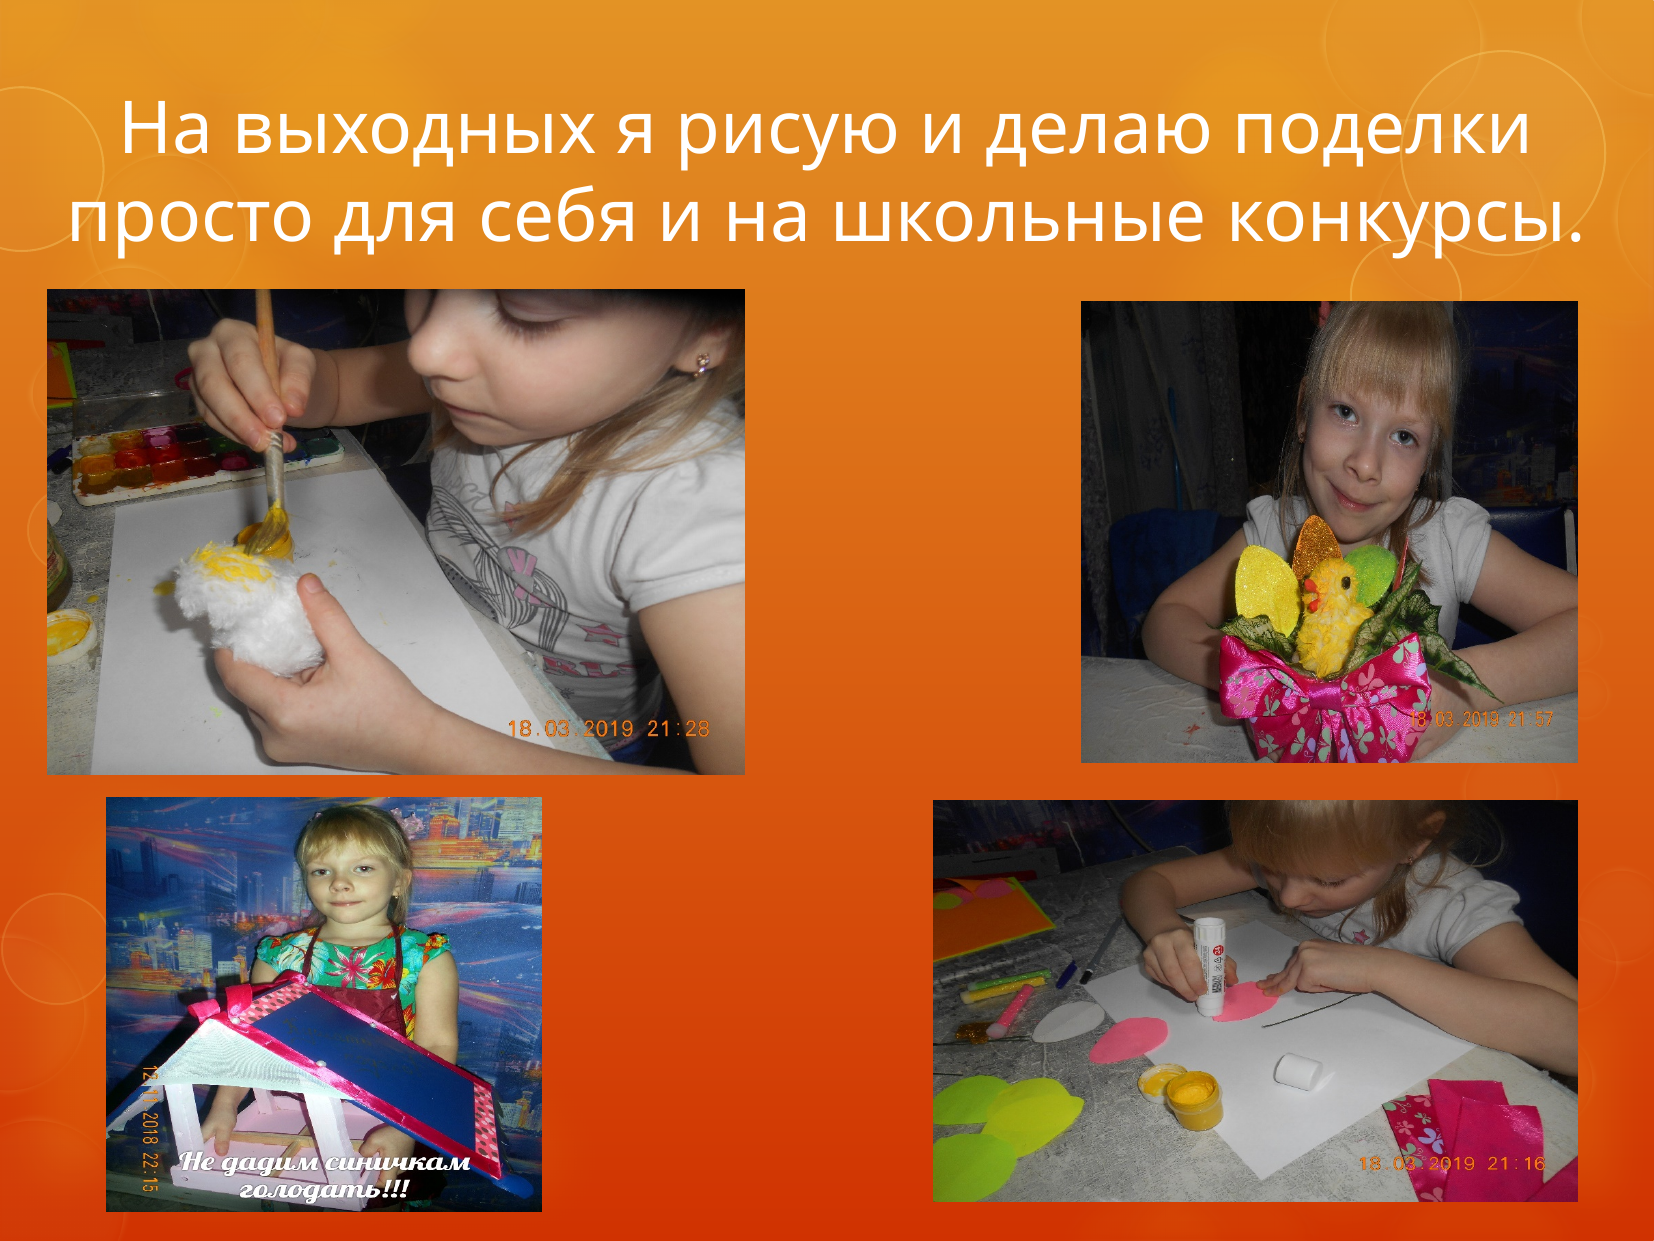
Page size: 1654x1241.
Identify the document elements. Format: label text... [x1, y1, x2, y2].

picture [932, 800, 1578, 1203]
picture [1080, 300, 1578, 763]
picture [105, 796, 542, 1213]
picture [46, 288, 745, 775]
title На выходных я рисую и делаю поделки просто для себя и на школьные конкурсы. [47, 29, 1607, 307]
